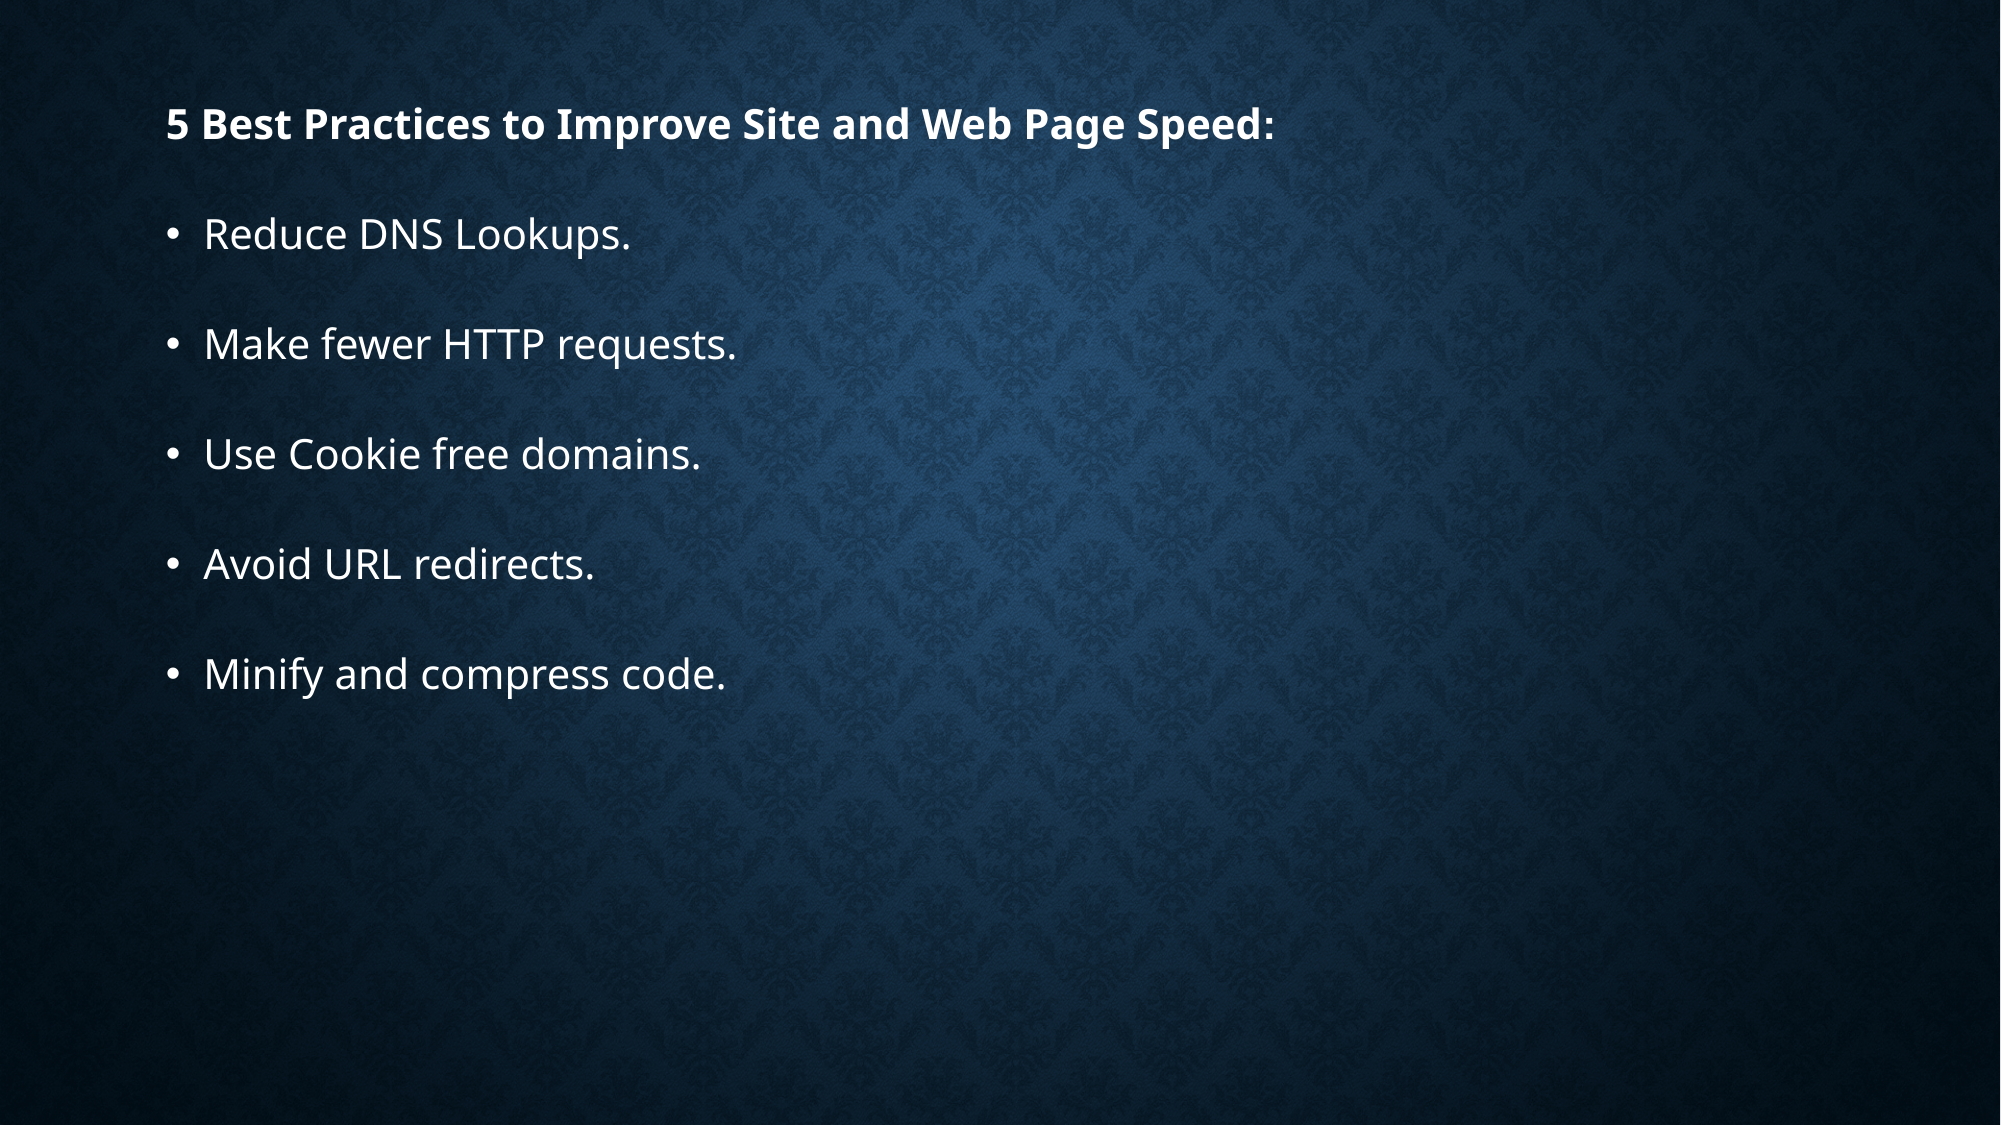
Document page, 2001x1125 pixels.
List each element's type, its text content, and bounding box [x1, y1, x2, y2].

list 5 Best Practices to Improve Site and Web Page Speed: Reduce DNS Lookups. Make fewer HTTP requests. Use Cookie free domains. Avoid URL redirects. Minify and compress code. [150, 80, 1850, 1044]
